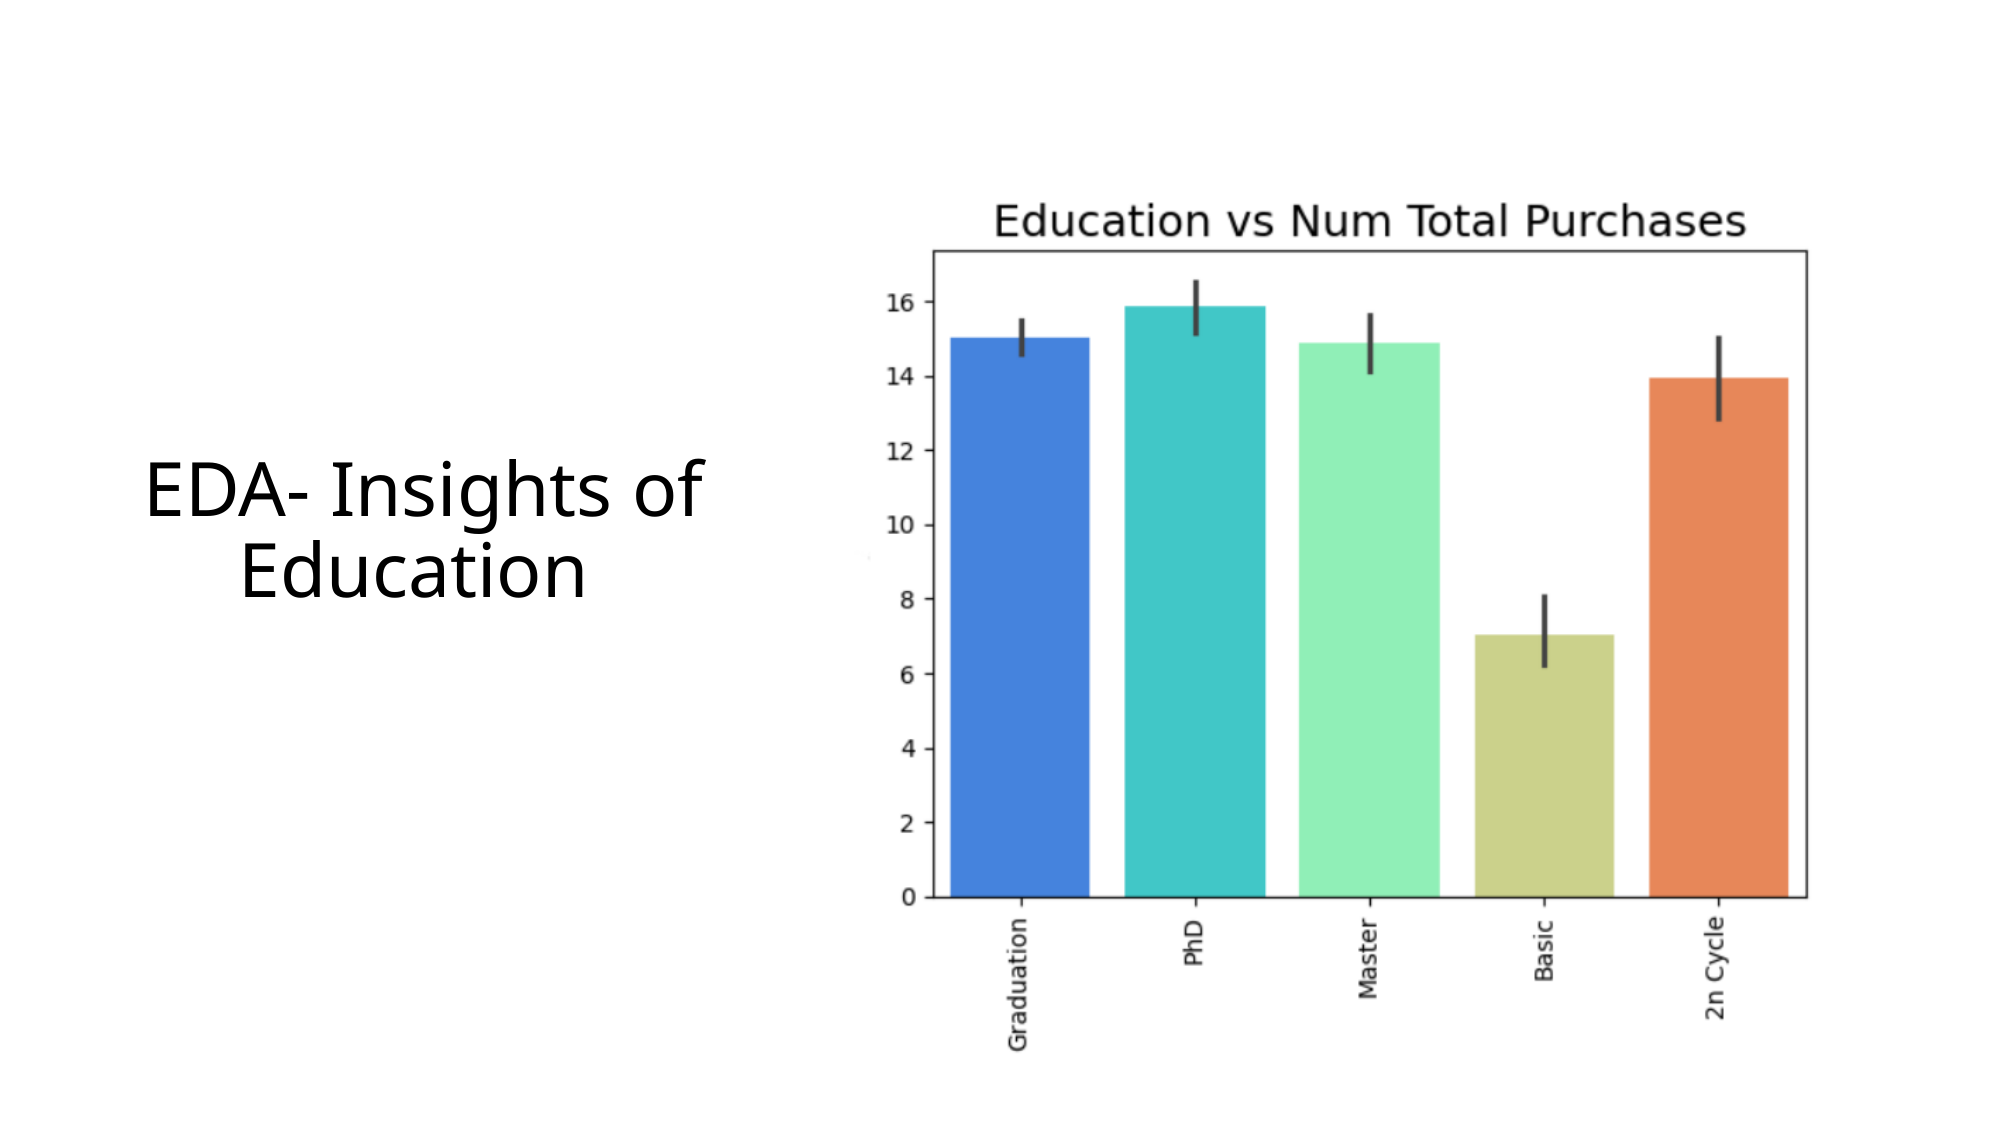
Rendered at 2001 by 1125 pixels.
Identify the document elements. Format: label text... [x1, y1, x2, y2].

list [726, 182, 2000, 1114]
title EDA- Insights of Education [126, 162, 721, 622]
